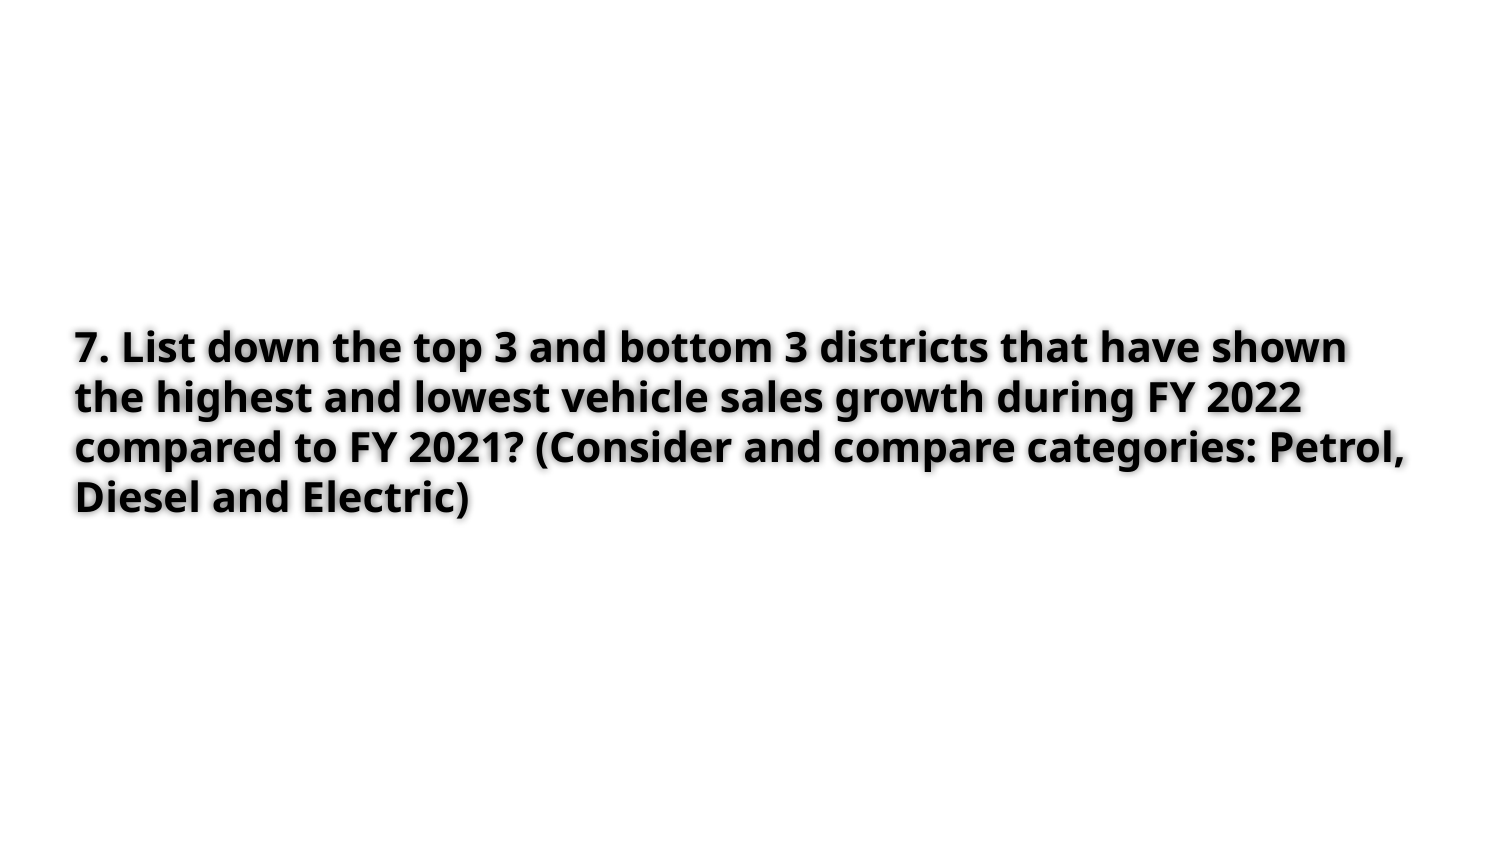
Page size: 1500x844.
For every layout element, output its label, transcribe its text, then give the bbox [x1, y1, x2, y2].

title 7. List down the top 3 and bottom 3 districts that have shown the highest and lowest vehicle sales growth during FY 2022 compared to FY 2021? (Consider and compare categories: Petrol, Diesel and Electric) [59, 306, 1441, 432]
